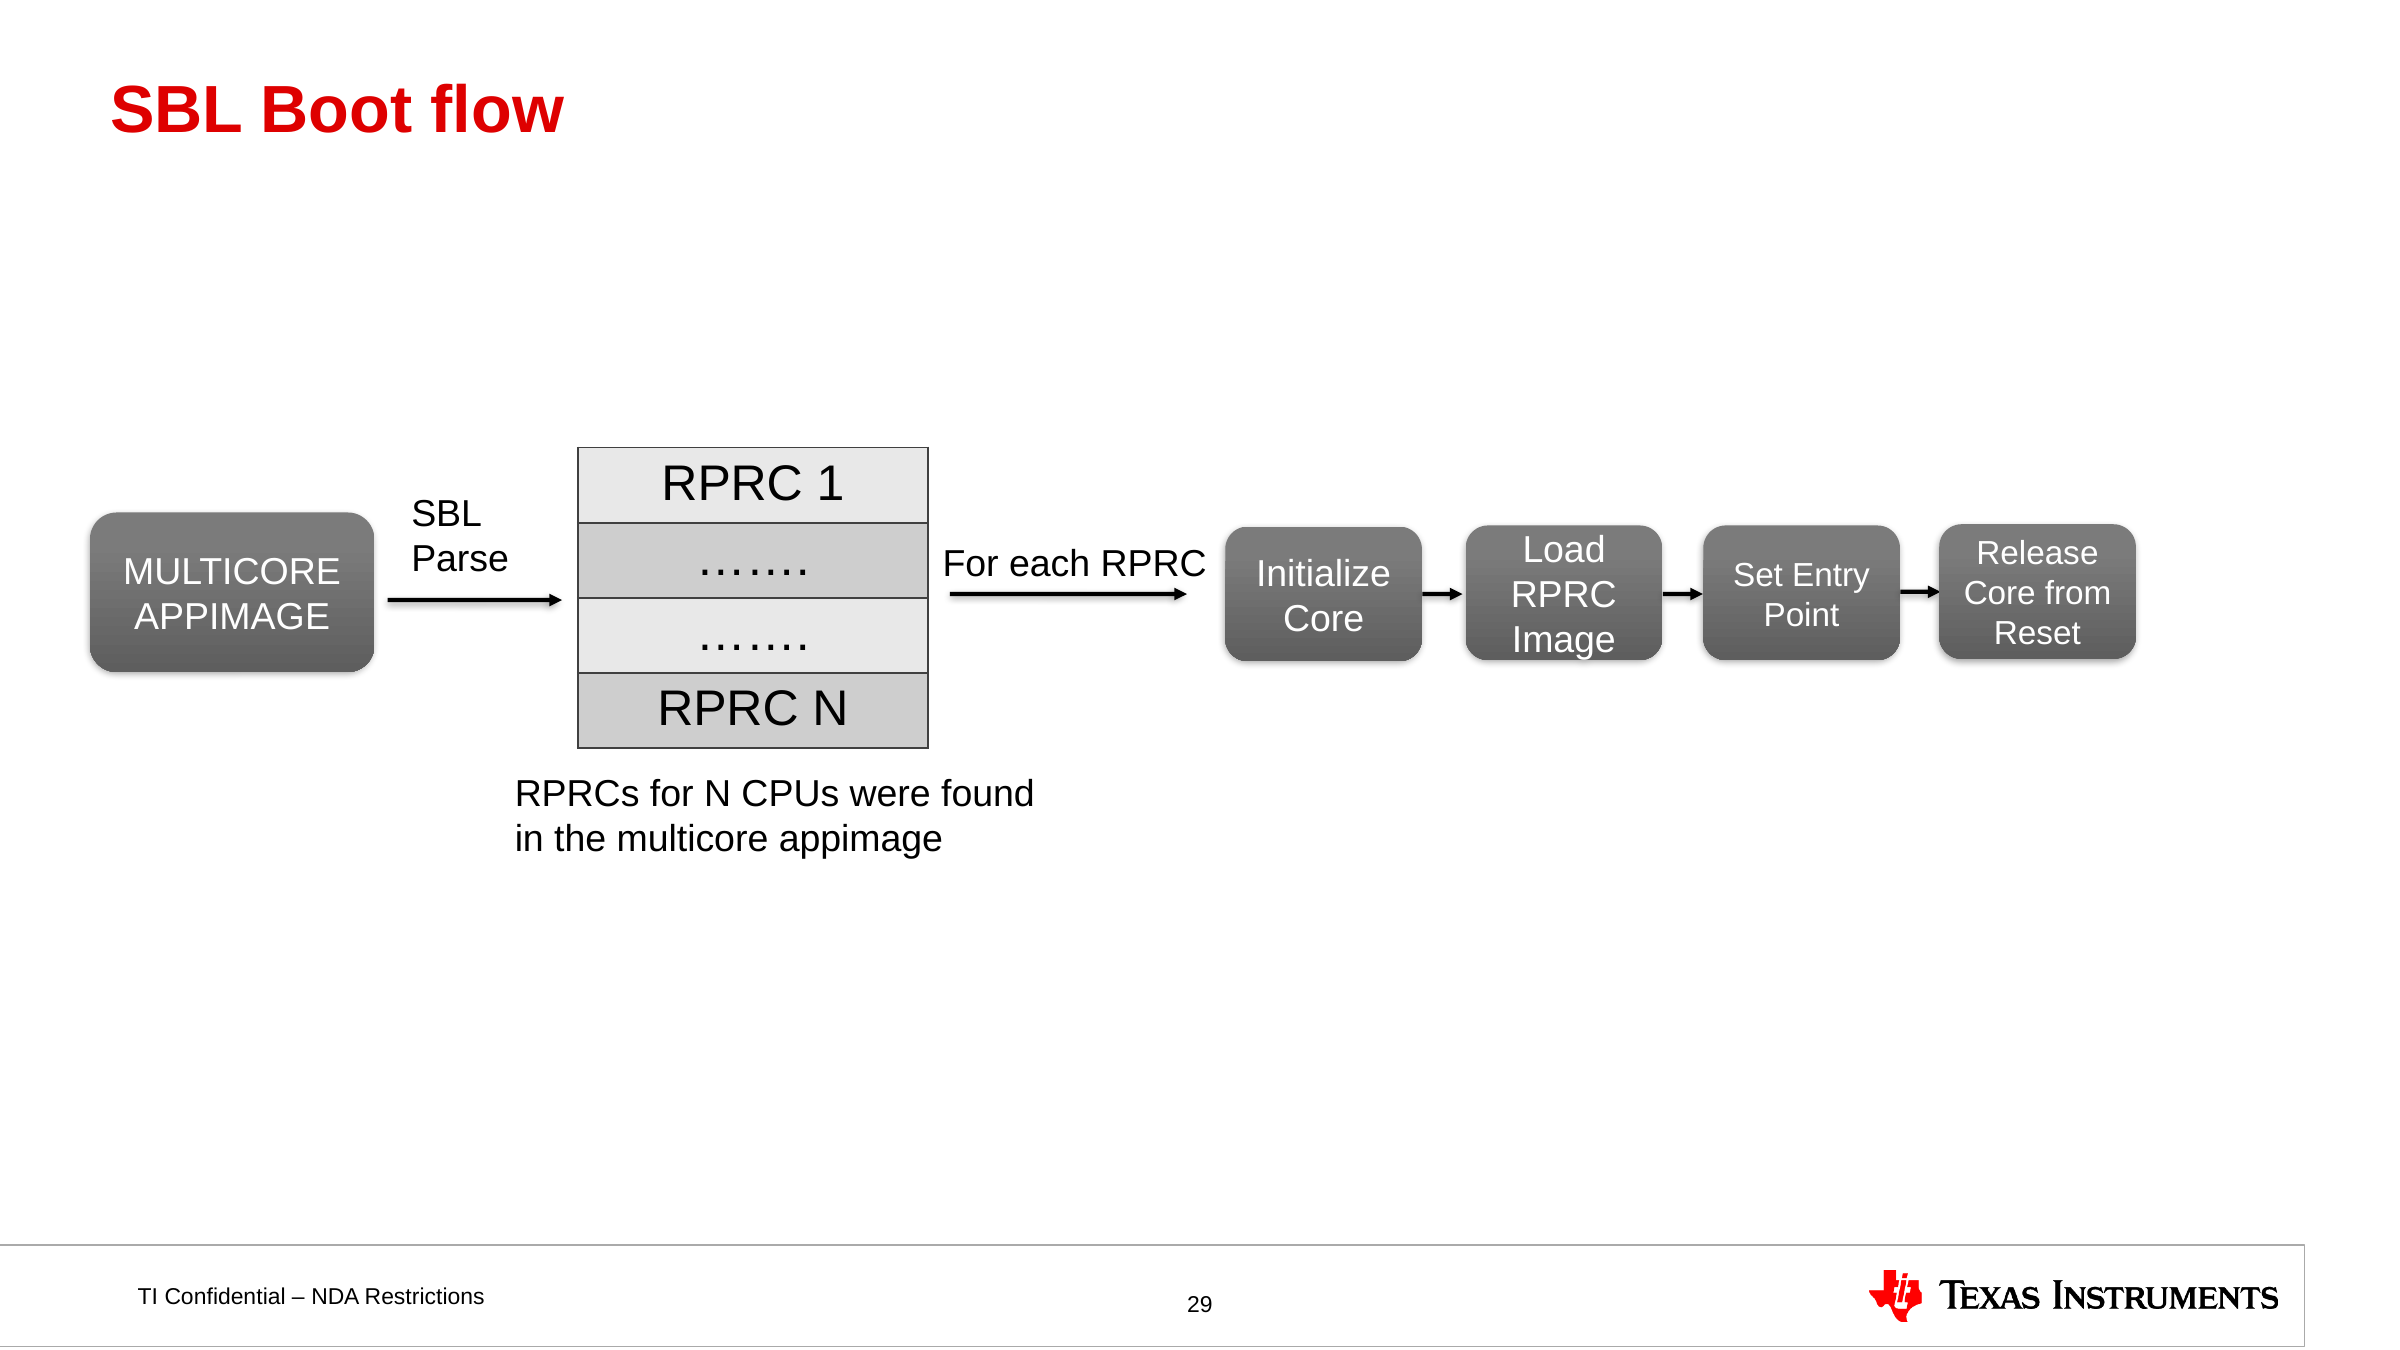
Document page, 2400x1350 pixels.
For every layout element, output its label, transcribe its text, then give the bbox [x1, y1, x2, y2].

text_box [1662, 587, 1697, 601]
text_box [949, 591, 1187, 601]
text_box RPRCs for N CPUs were found in the multicore appimage [500, 761, 1060, 866]
text_box [1422, 587, 1463, 601]
table_header RPRC 1 [579, 448, 927, 522]
text_box [387, 593, 563, 607]
table_cell RPRC N [579, 674, 927, 747]
text_box SBL Parse [396, 481, 571, 586]
text_box SBL Boot flow [89, 44, 2190, 180]
table_cell ……. [579, 599, 927, 672]
text_box For each RPRC [927, 531, 1229, 591]
text_box Load RPRC Image [1465, 525, 1663, 661]
text_box Release Core from Reset [1939, 524, 2136, 659]
text_box <number> [920, 1279, 1480, 1320]
text_box MULTICORE APPIMAGE [89, 512, 375, 672]
text_box Set Entry Point [1703, 525, 1900, 661]
text_box [1900, 585, 1933, 599]
picture [1869, 1270, 2278, 1322]
text_box Initialize Core [1225, 526, 1422, 662]
table_cell ……. [579, 524, 927, 597]
